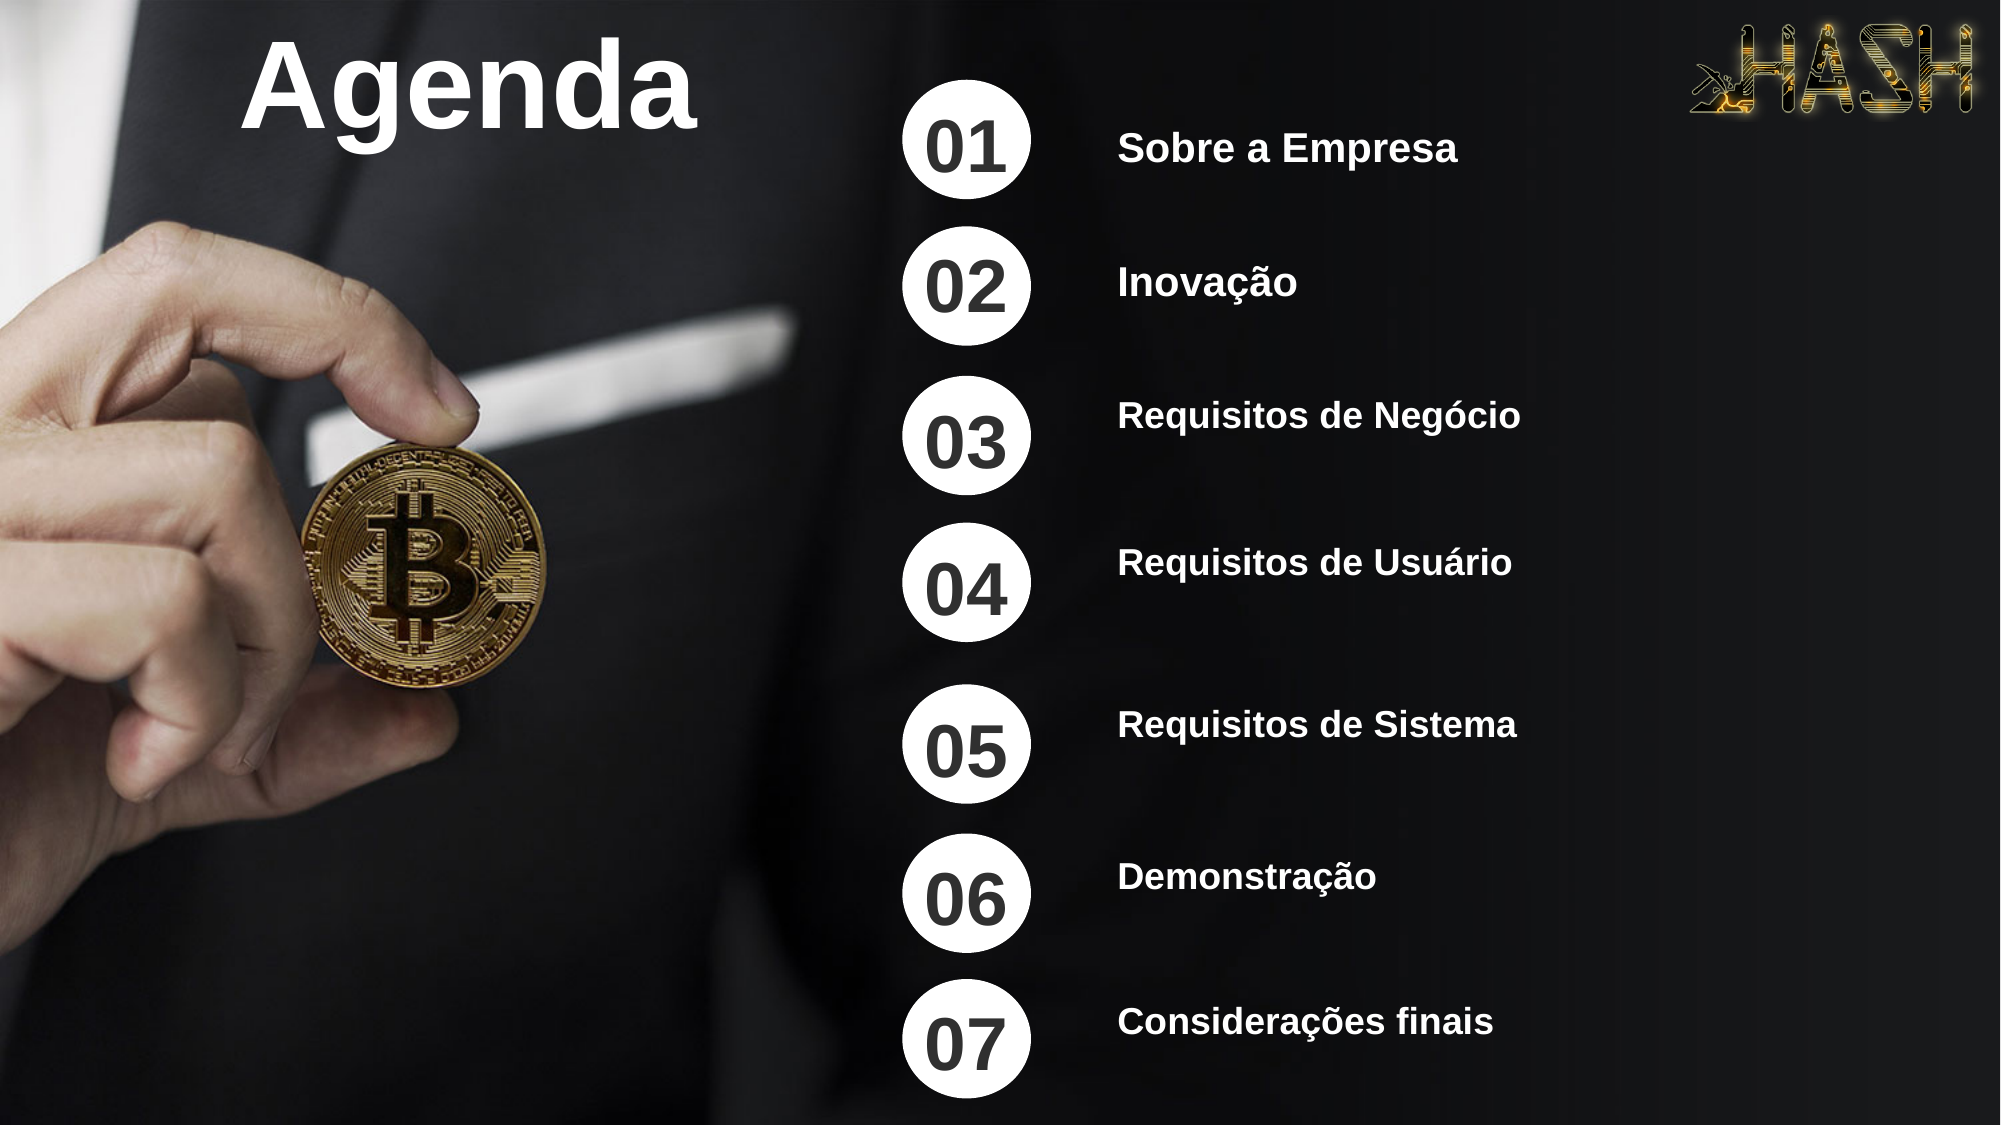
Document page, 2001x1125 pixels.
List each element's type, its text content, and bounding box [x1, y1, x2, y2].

picture [0, 0, 2001, 1125]
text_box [887, 684, 1843, 804]
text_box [887, 79, 1843, 200]
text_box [887, 375, 1843, 496]
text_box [887, 833, 1843, 953]
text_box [887, 978, 1843, 1099]
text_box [887, 522, 1843, 643]
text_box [887, 226, 1843, 346]
text_box Agenda [224, 0, 1160, 161]
